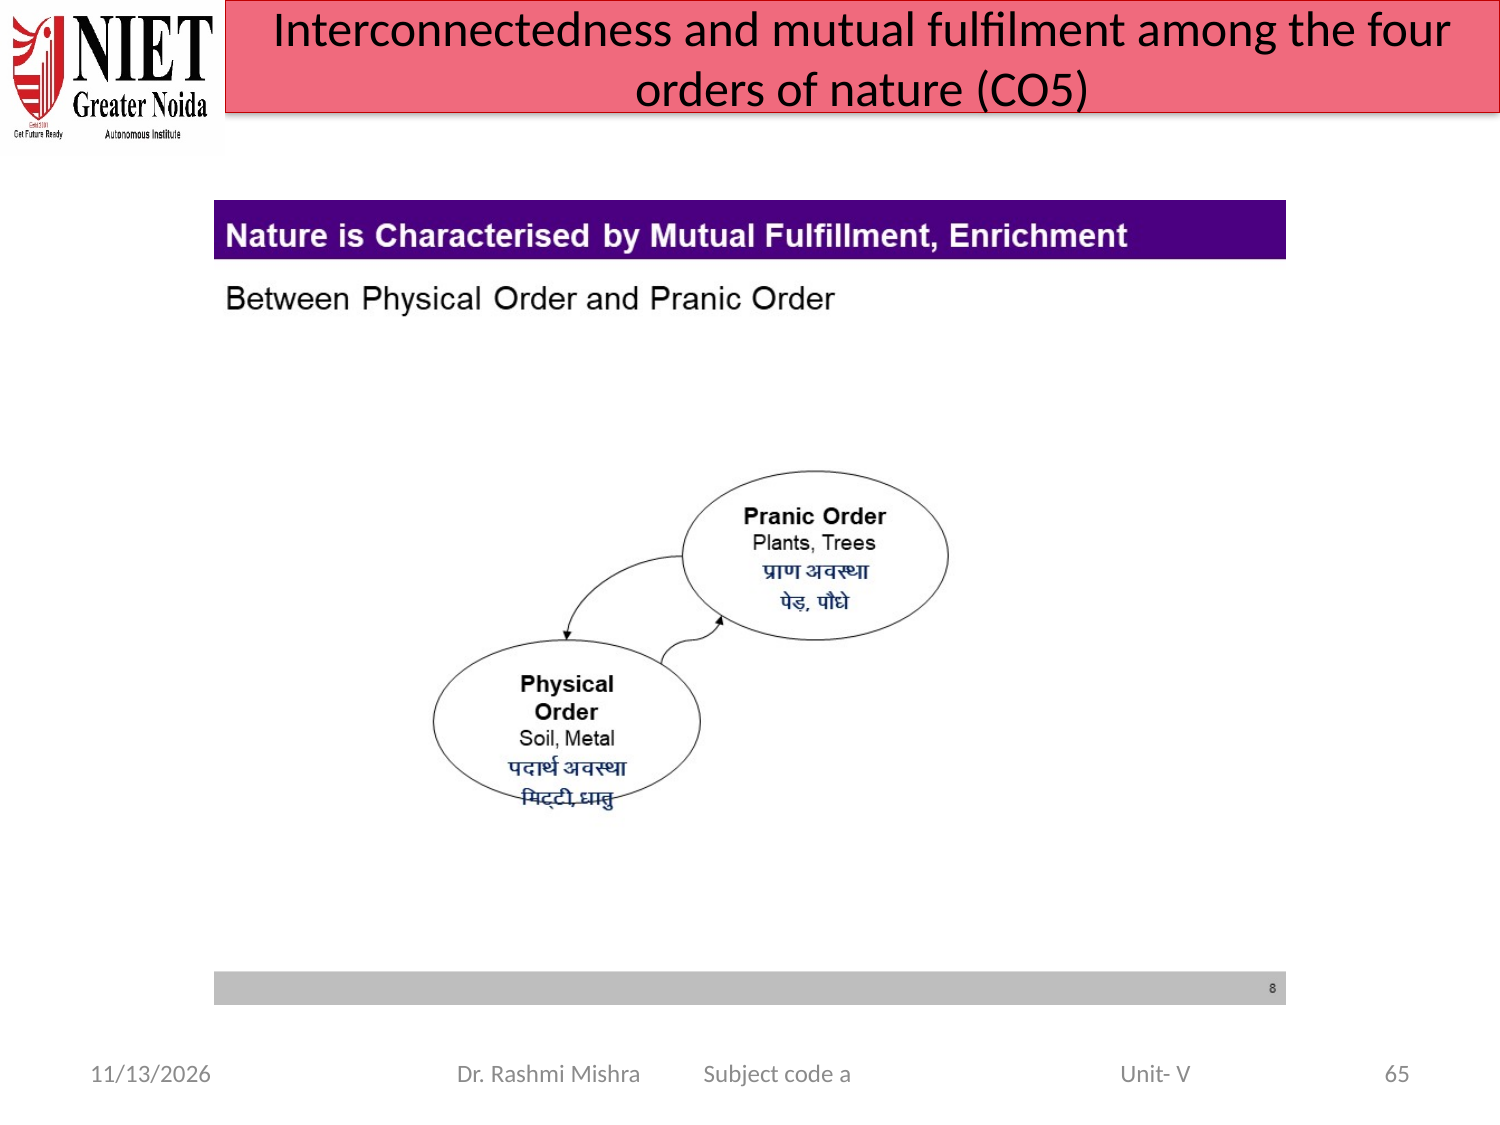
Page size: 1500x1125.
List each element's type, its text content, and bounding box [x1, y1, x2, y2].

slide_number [75, 1042, 250, 1103]
picture [0, 0, 226, 156]
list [213, 200, 1287, 1006]
slide_number 65 [1337, 1042, 1425, 1103]
text_box Interconnectedness and mutual fulfilment among the four orders of nature (CO5) [226, 0, 1500, 113]
footer Dr. Rashmi Mishra Subject code a Unit- V [412, 1042, 1238, 1103]
